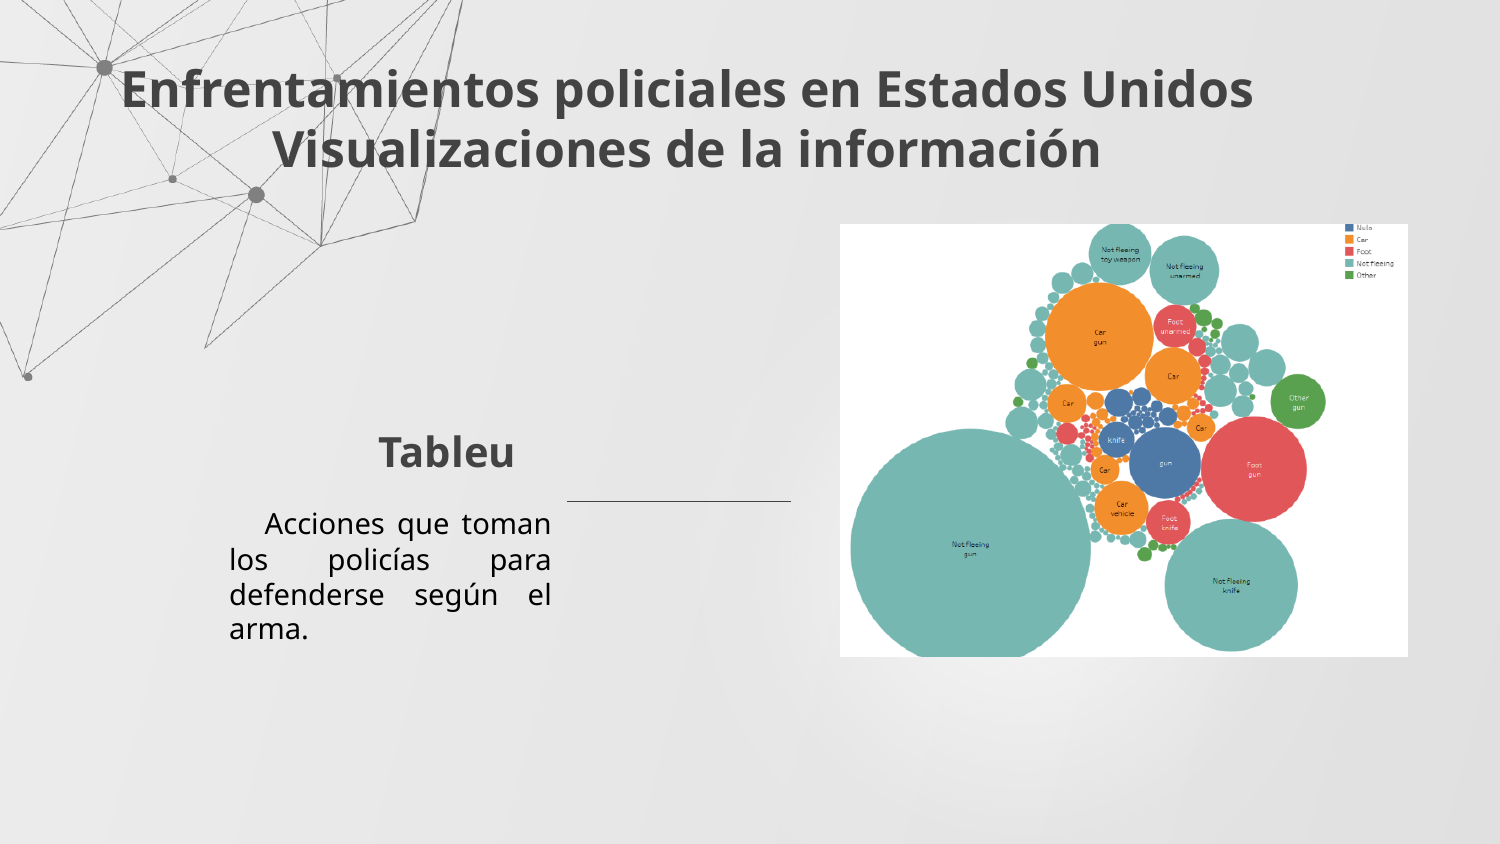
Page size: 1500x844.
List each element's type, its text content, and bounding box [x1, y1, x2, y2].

picture [0, 0, 1500, 844]
title Enfrentamientos policiales en Estados Unidos Visualizaciones de la información [92, 42, 1283, 163]
title Tableu [92, 154, 532, 491]
subtitle Acciones que toman los policías para defenderse según el arma. [139, 490, 567, 784]
